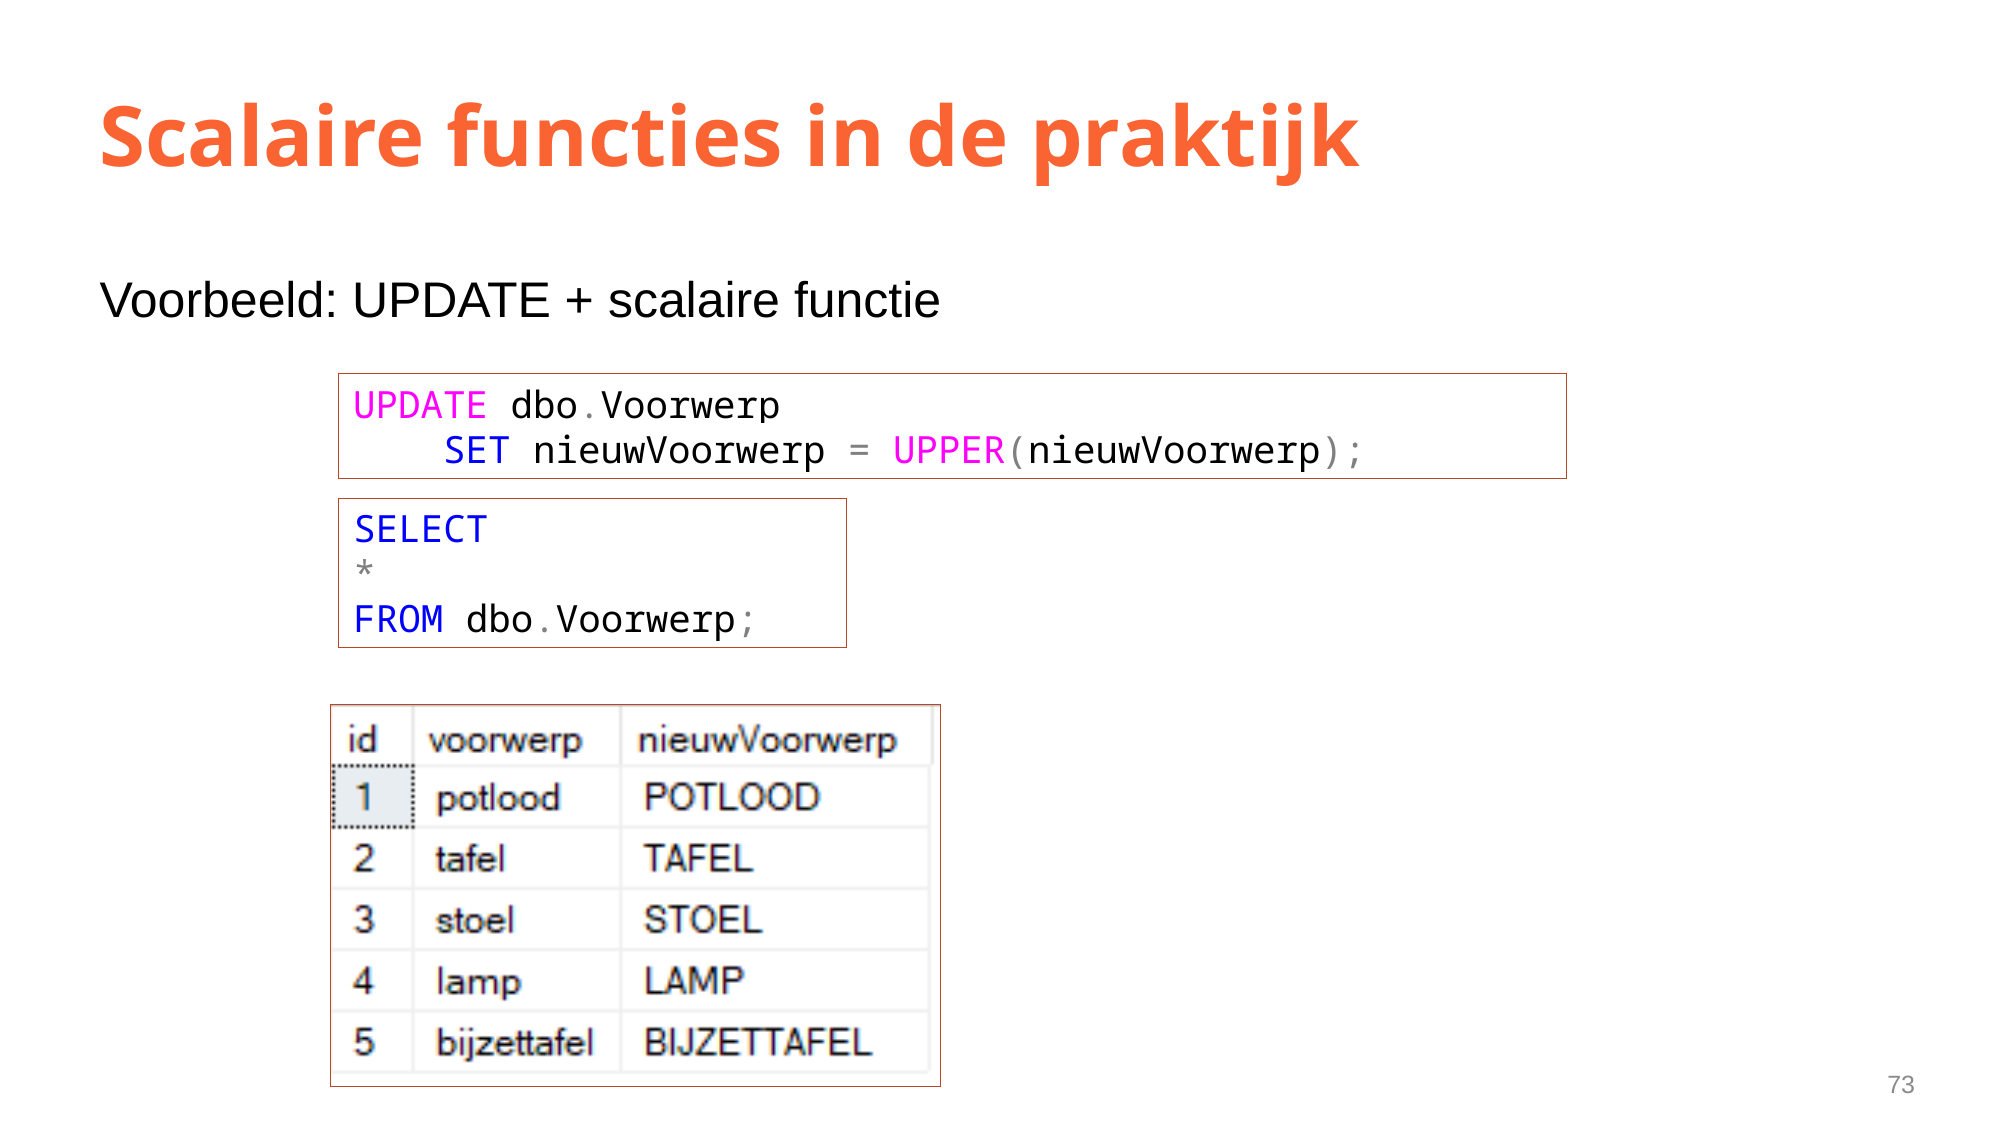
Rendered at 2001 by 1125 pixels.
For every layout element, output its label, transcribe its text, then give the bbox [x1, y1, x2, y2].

text_box SELECT * FROM dbo.Voorwerp; [338, 498, 847, 648]
picture [330, 704, 941, 1087]
list Voorbeeld: UPDATE + scalaire functie [84, 267, 1916, 1041]
title Scalaire functies in de praktijk [84, 49, 1916, 233]
text_box UPDATE dbo.Voorwerp SET nieuwVoorwerp = UPPER(nieuwVoorwerp); [338, 373, 1567, 479]
slide_number 73 [1815, 1061, 1916, 1107]
